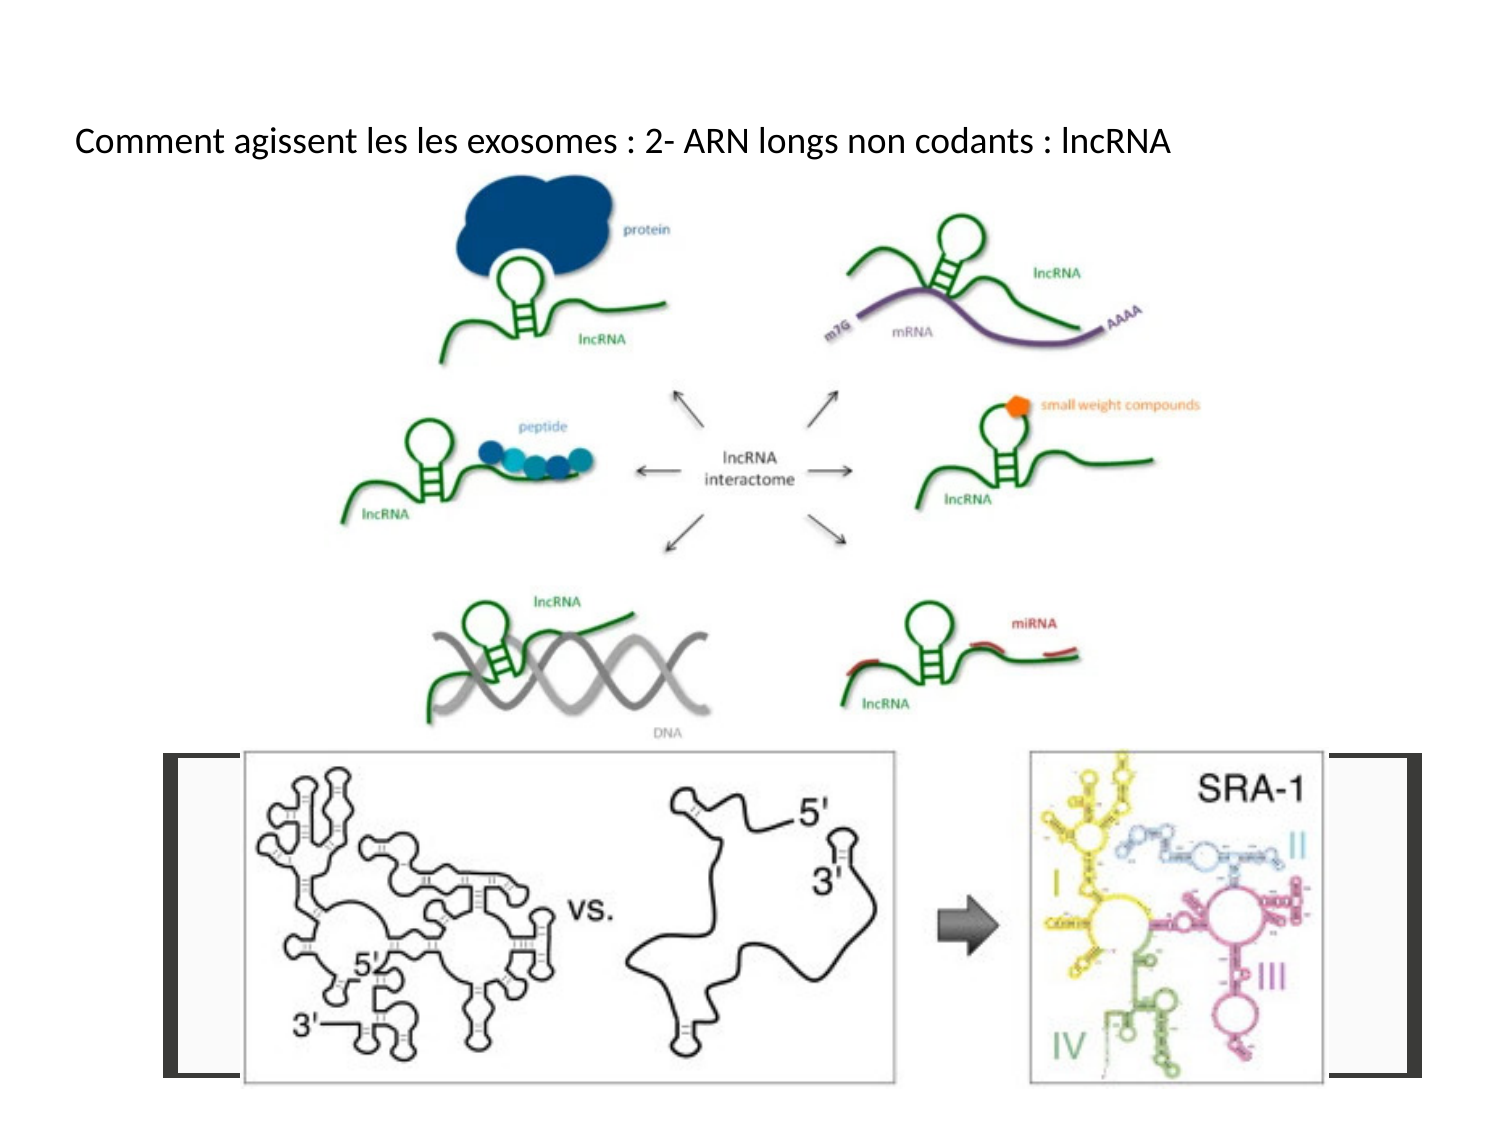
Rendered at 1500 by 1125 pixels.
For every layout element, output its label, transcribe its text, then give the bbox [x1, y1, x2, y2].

picture [118, 160, 1468, 1093]
title Comment agissent les les exosomes : 2- ARN longs non codants : lncRNA [75, 45, 1425, 233]
